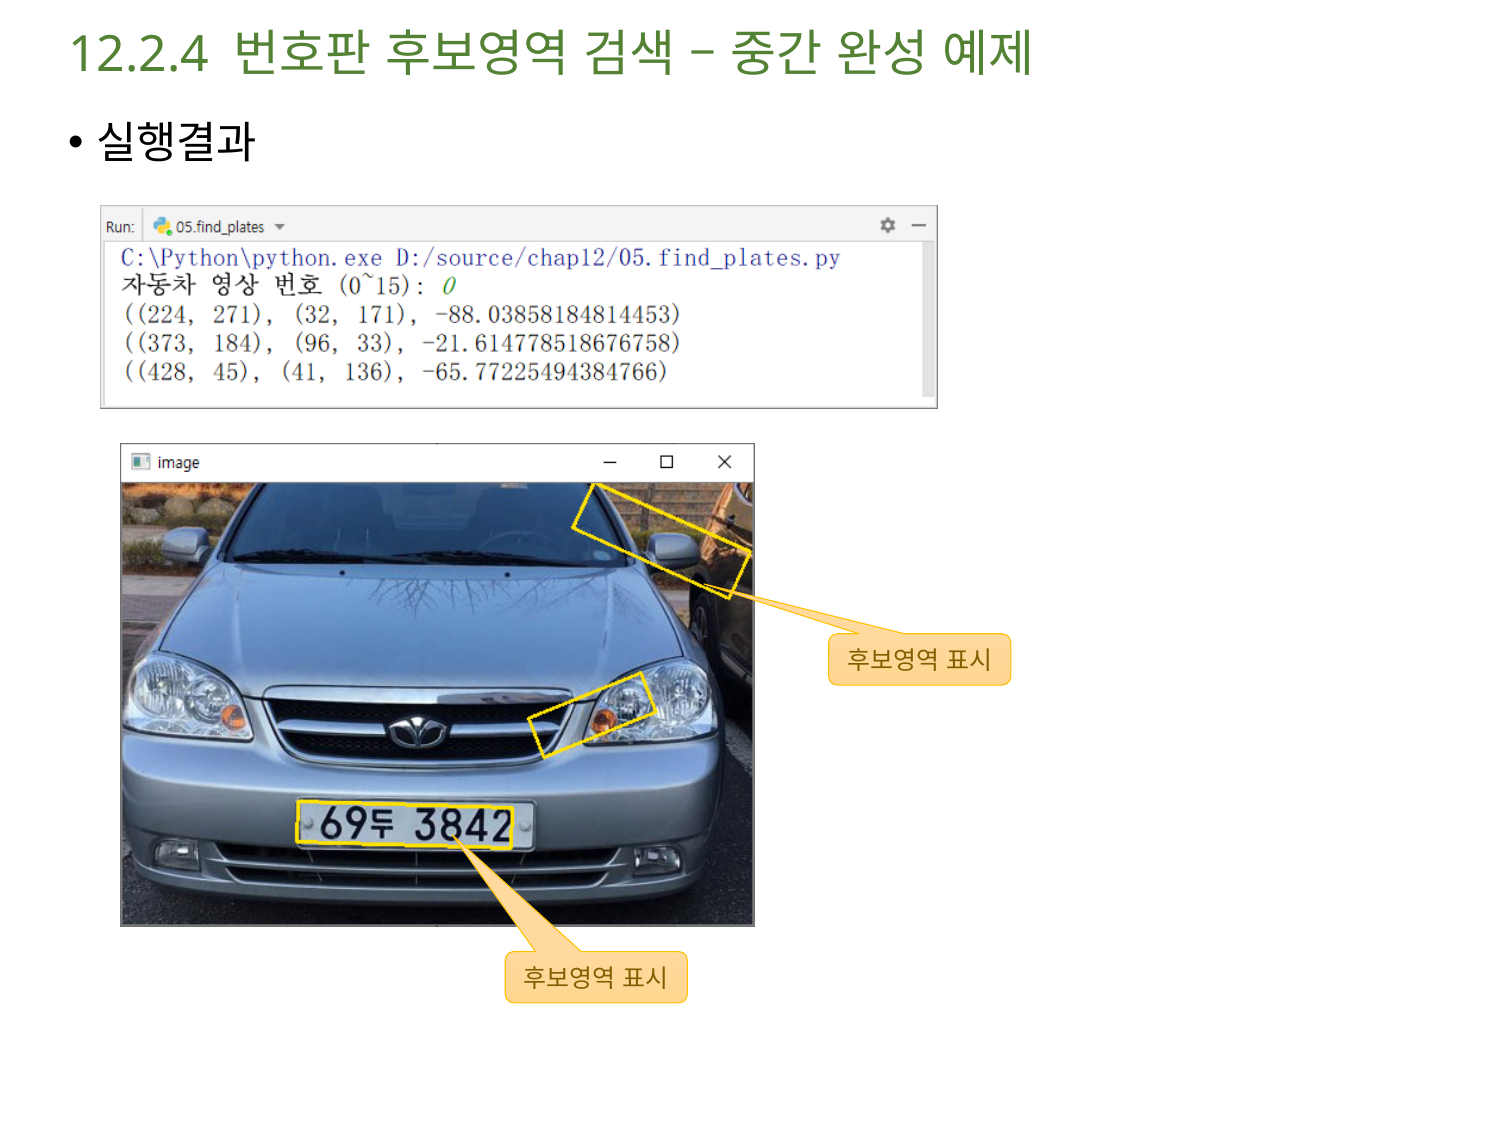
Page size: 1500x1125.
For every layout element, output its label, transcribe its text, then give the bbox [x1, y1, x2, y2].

list 실행결과 [53, 113, 1459, 1102]
text_box 후보영역 표시 [755, 596, 1012, 686]
picture [100, 205, 938, 409]
text_box 후보영역 표시 [504, 927, 688, 1004]
picture [120, 443, 755, 927]
title 12.2.4 번호판 후보영역 검색 – 중간 완성 예제 [53, 4, 1459, 107]
